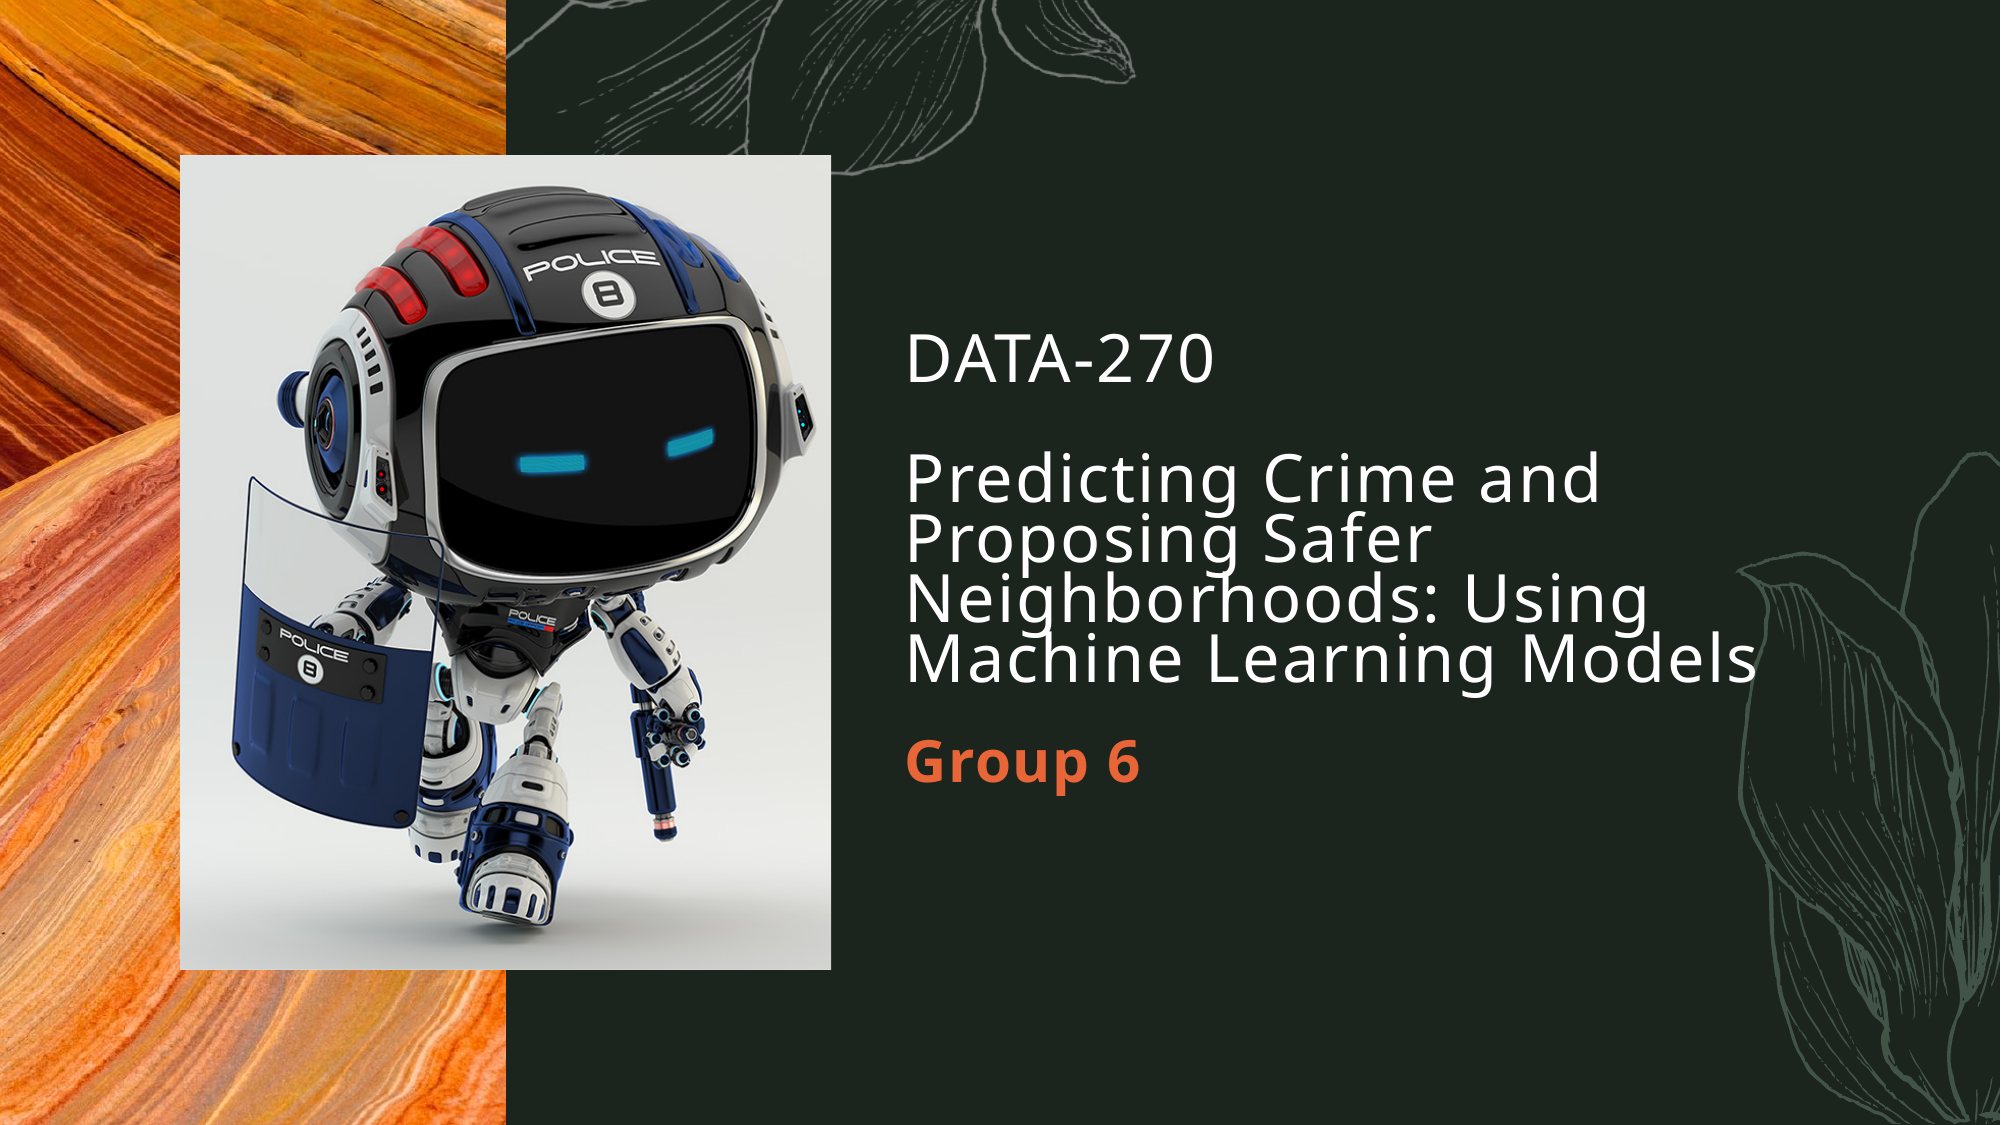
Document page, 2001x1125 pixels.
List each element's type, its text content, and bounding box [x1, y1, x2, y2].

title DATA-270 Predicting Crime and Proposing Safer Neighborhoods: Using Machine Learning Models [889, 326, 1896, 645]
picture [0, 0, 1195, 1125]
subtitle Group 6​ [889, 718, 1703, 809]
